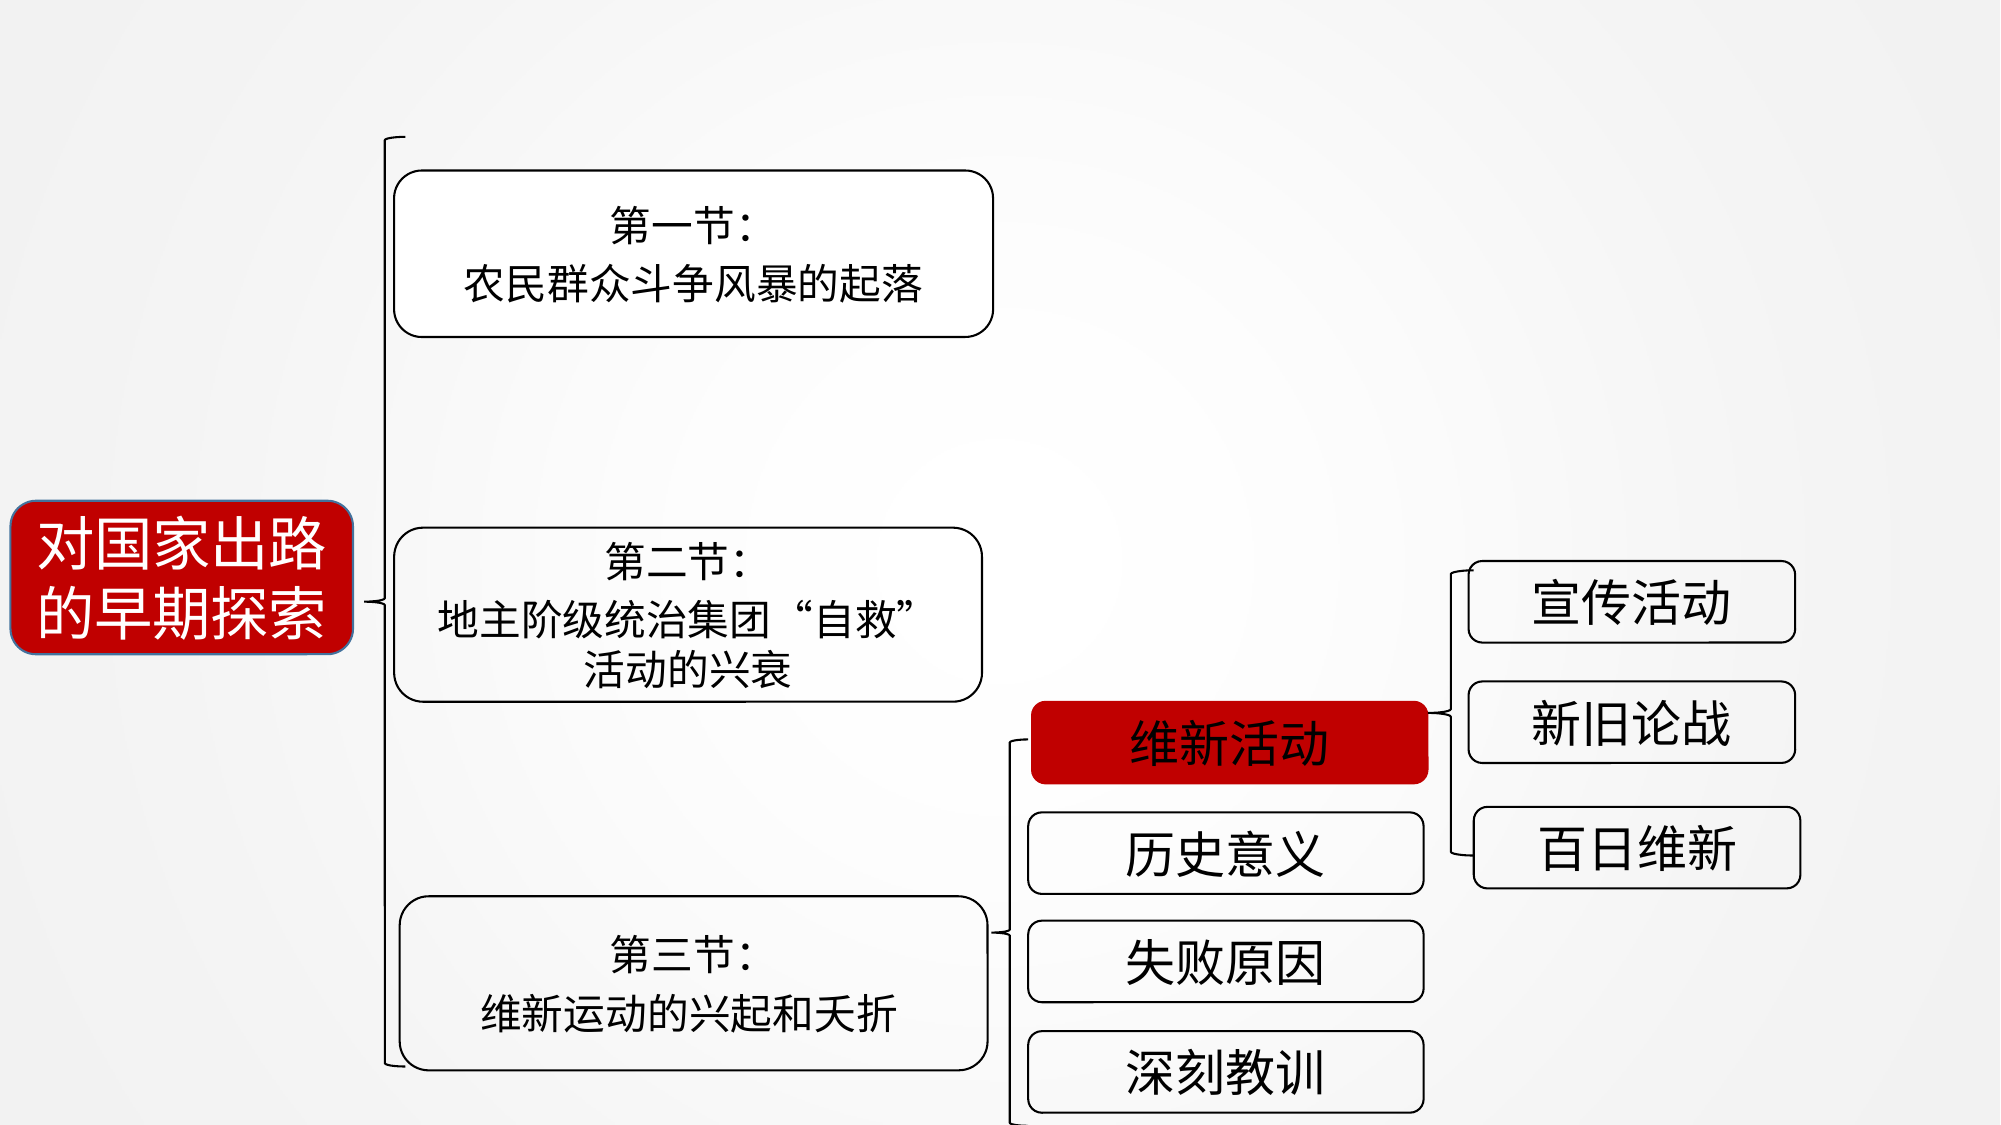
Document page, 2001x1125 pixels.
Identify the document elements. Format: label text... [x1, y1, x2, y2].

text_box 百日维新 [1472, 805, 1802, 890]
text_box 宣传活动 [1467, 559, 1797, 644]
picture [0, 0, 2000, 1125]
text_box 维新活动 [1031, 700, 1429, 785]
text_box 深刻教训 [1029, 1030, 1425, 1114]
text_box 第二节： 地主阶级统治集团“自救”活动的兴衰 [393, 526, 984, 703]
text_box 新旧论战 [1467, 680, 1797, 765]
text_box [991, 738, 1029, 1125]
text_box 对国家出路的早期探索 [9, 499, 355, 656]
text_box 历史意义 [1029, 811, 1425, 895]
text_box 失败原因 [1029, 919, 1425, 1004]
text_box 第一节： 农民群众斗争风暴的起落 [393, 169, 995, 339]
text_box [1427, 569, 1474, 857]
text_box 第三节： 维新运动的兴起和夭折 [398, 895, 989, 1072]
text_box [364, 135, 406, 1068]
